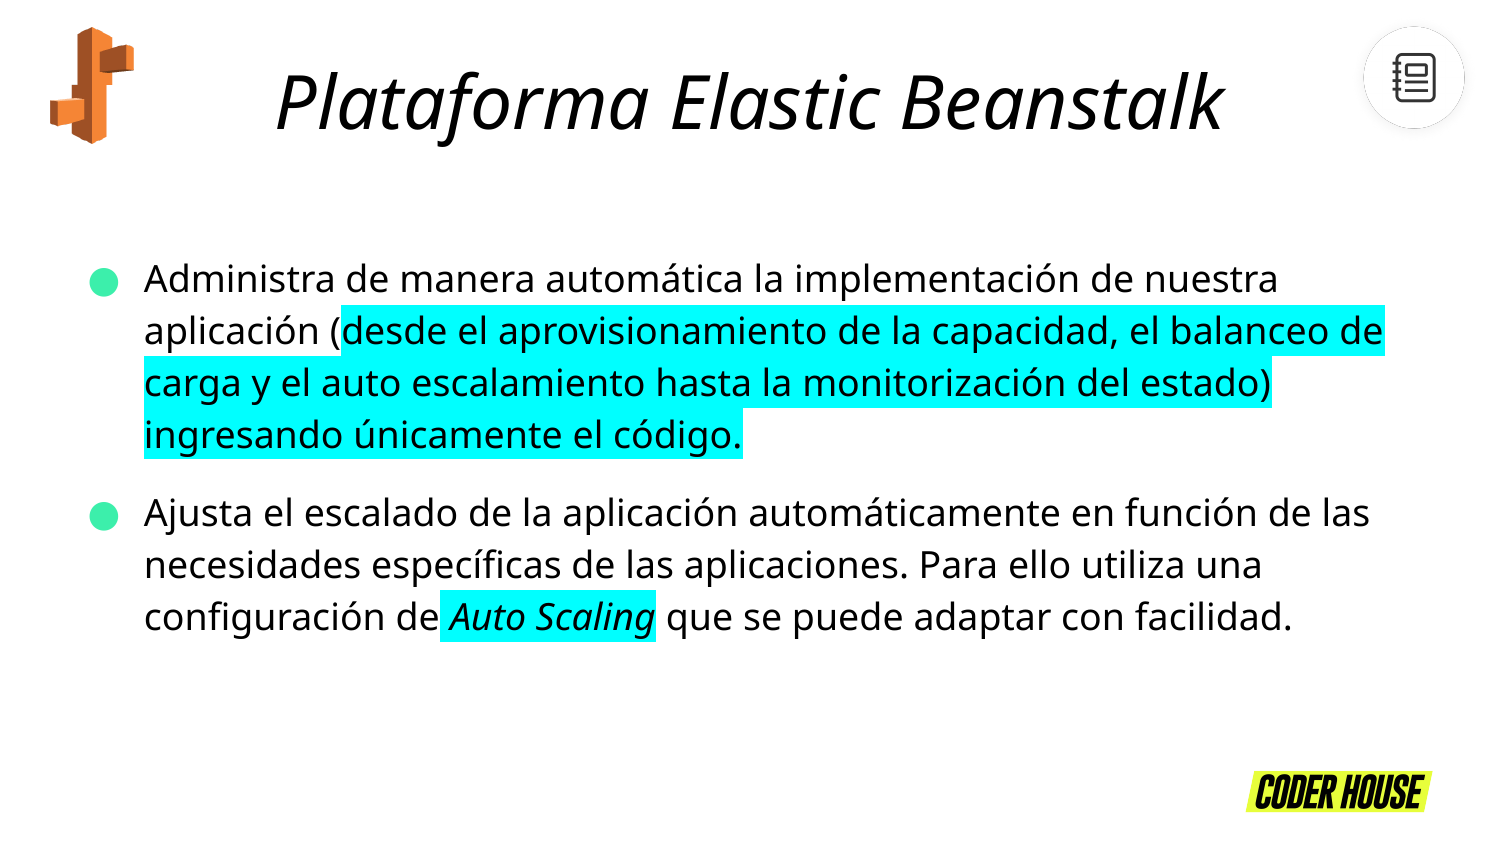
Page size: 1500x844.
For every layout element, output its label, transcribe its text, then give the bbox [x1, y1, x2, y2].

text_box Administra de manera automática la implementación de nuestra aplicación (desde el aprovisionamiento de la capacidad, el balanceo de carga y el auto escalamiento hasta la monitorización del estado) ingresando únicamente el código. Ajusta el escalado de la aplicación automáticamente en función de las necesidades específicas de las aplicaciones. Para ello utiliza una configuración de Auto Scaling que se puede adaptar con facilidad. [54, 226, 1415, 660]
picture [21, 14, 162, 156]
text_box Plataforma Elastic Beanstalk [193, 39, 1307, 165]
picture [1351, 14, 1477, 141]
picture [1241, 764, 1437, 819]
